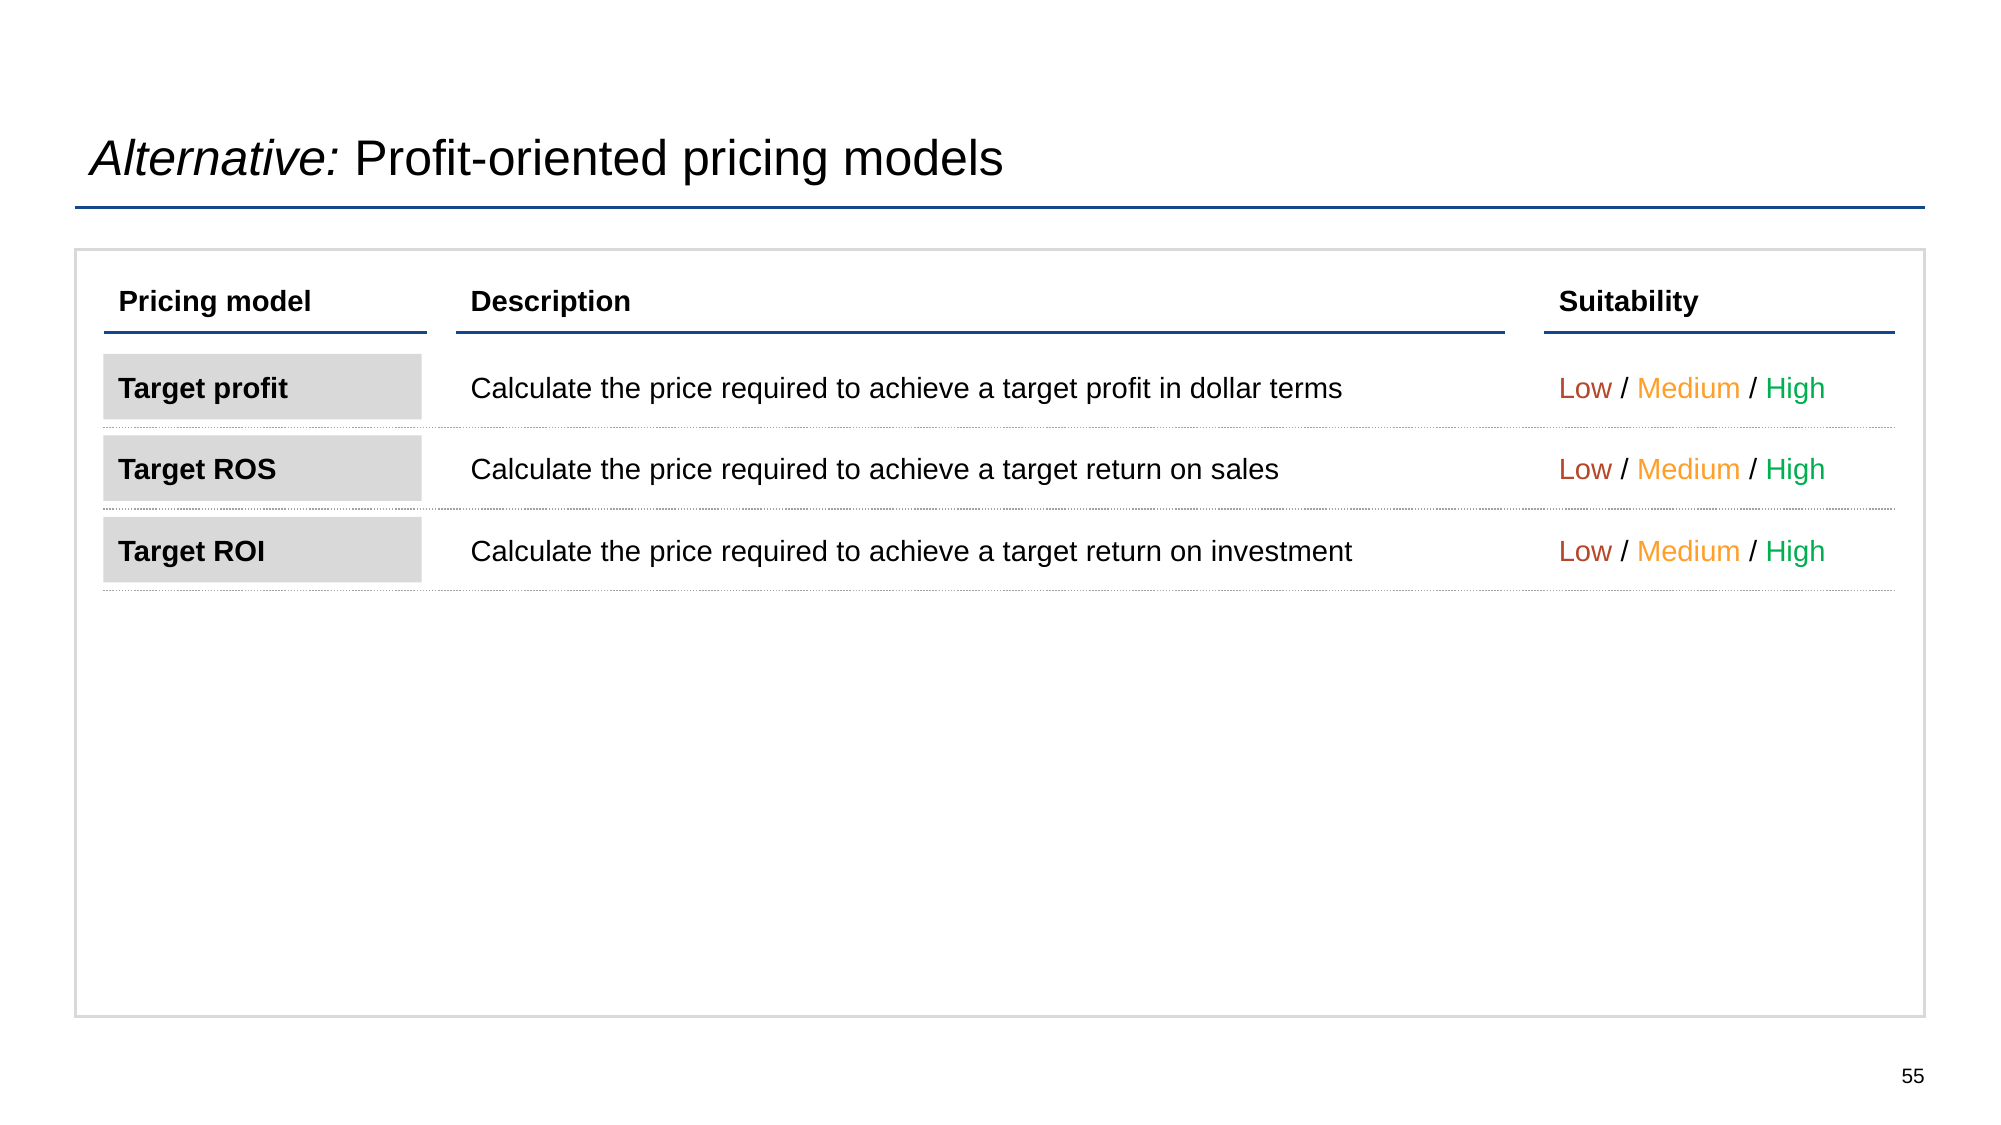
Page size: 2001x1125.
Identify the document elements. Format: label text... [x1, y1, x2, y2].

text_box Low / Medium / High [1543, 434, 1891, 502]
text_box Calculate the price required to achieve a target return on investment [455, 516, 1492, 583]
text_box Target ROI [102, 516, 423, 583]
text_box Calculate the price required to achieve a target return on sales [455, 434, 1492, 502]
text_box Low / Medium / High [1543, 516, 1891, 583]
text_box Suitability [1544, 268, 1897, 325]
text_box Target ROS [102, 434, 423, 502]
text_box Low / Medium / High [1543, 353, 1891, 420]
text_box Calculate the price required to achieve a target profit in dollar terms [455, 353, 1492, 420]
title Alternative: Profit-oriented pricing models [75, 59, 1925, 194]
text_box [103, 268, 428, 333]
text_box Target profit [102, 353, 423, 420]
text_box [74, 248, 1926, 1017]
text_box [455, 268, 1510, 333]
